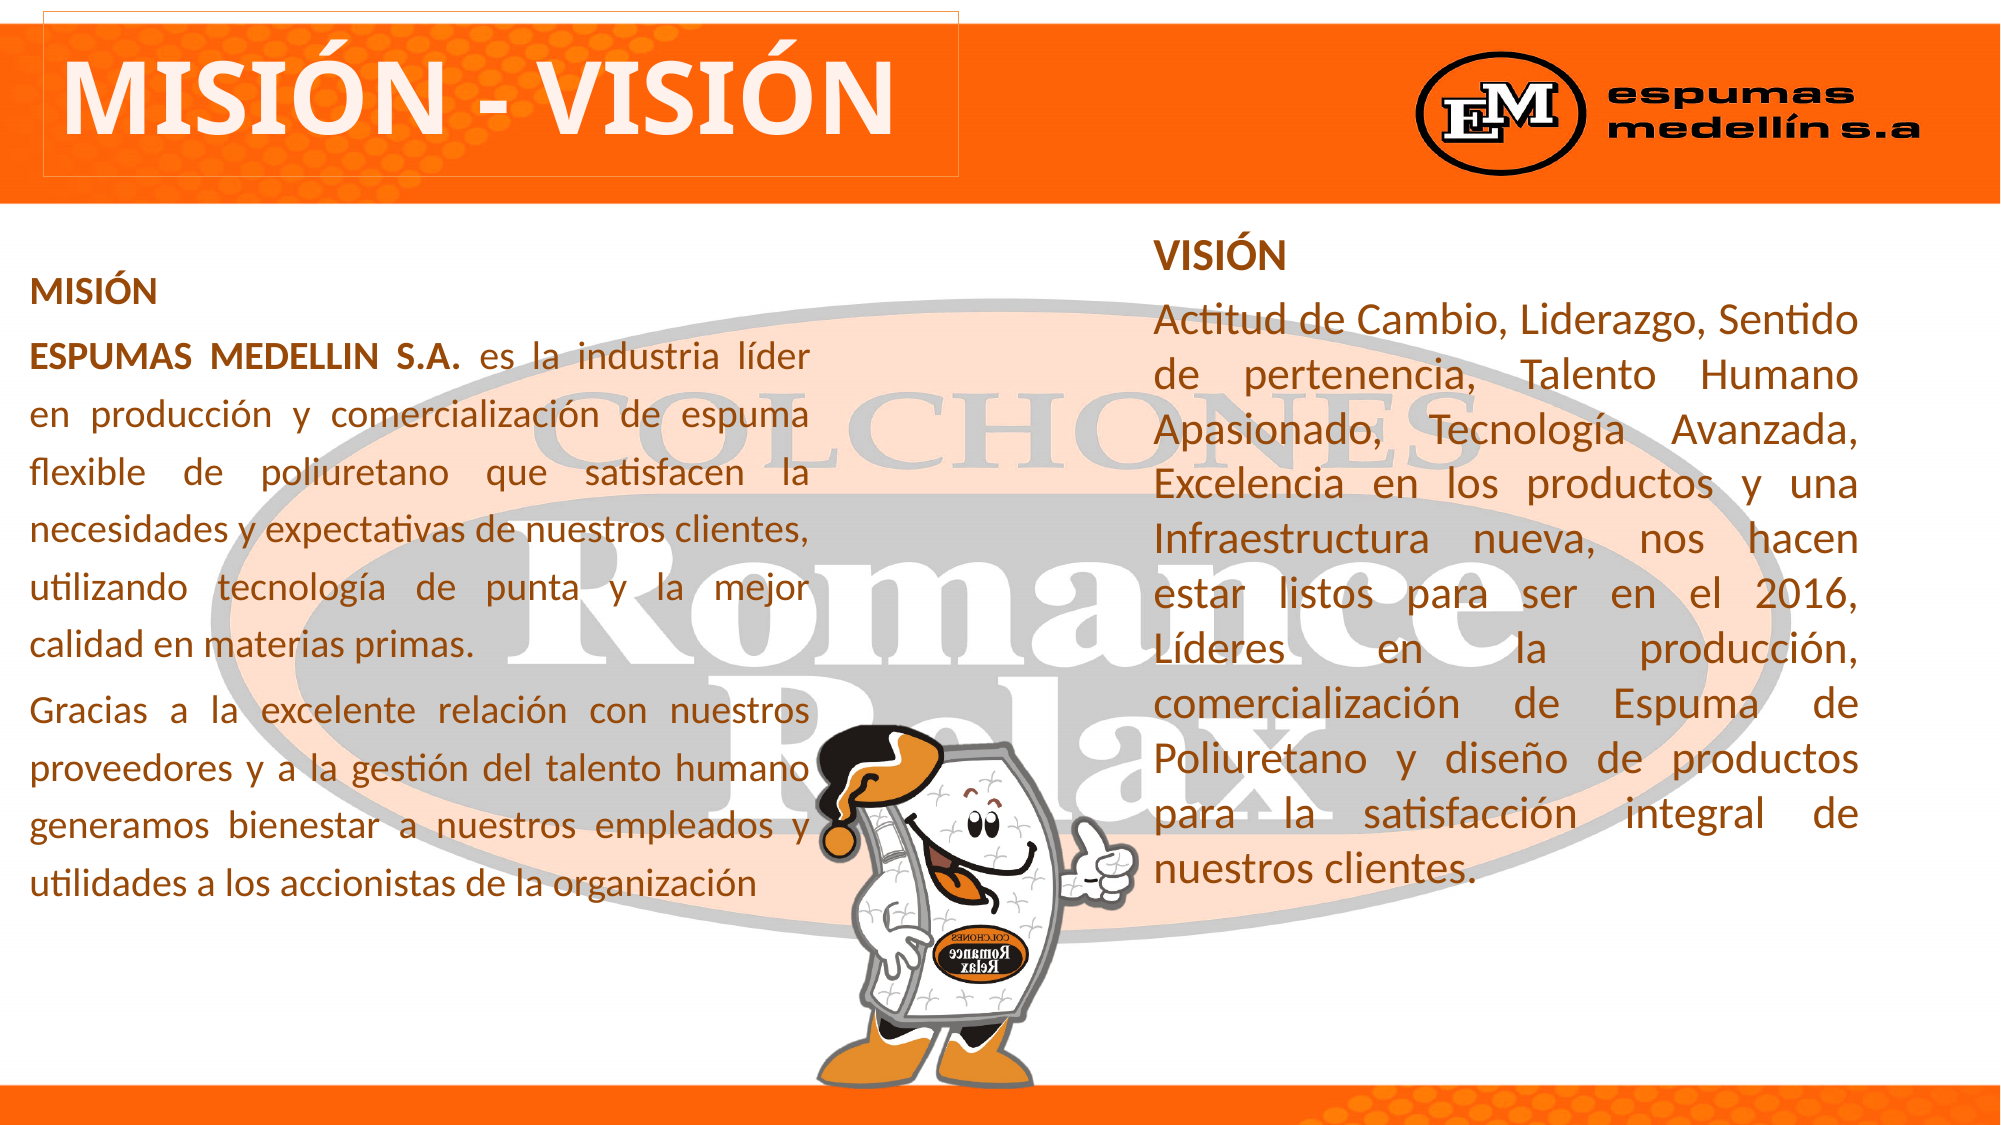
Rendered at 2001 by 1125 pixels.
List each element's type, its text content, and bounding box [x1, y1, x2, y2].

picture [0, 0, 2001, 1125]
title MISIÓN - VISIÓN [43, 11, 959, 177]
list MISIÓN ESPUMAS MEDELLIN S.A. es la industria líder en producción y comercialización de espuma flexible de poliuretano que satisfacen la necesidades y expectativas de nuestros clientes, utilizando tecnología de punta y la mejor calidad en materias primas. Gracias a la excelente relación con nuestros proveedores y a la gestión del talento humano generamos bienestar a nuestros empleados y utilidades a los accionistas de la organización [14, 247, 827, 929]
text_box VISIÓN Actitud de Cambio, Liderazgo, Sentido de pertenencia, Talento Humano Apasionado, Tecnología Avanzada, Excelencia en los productos y una Infraestructura nueva, nos hacen estar listos para ser en el 2016, Líderes en la producción, comercialización de Espuma de Poliuretano y diseño de productos para la satisfacción integral de nuestros clientes. [1138, 216, 1875, 960]
